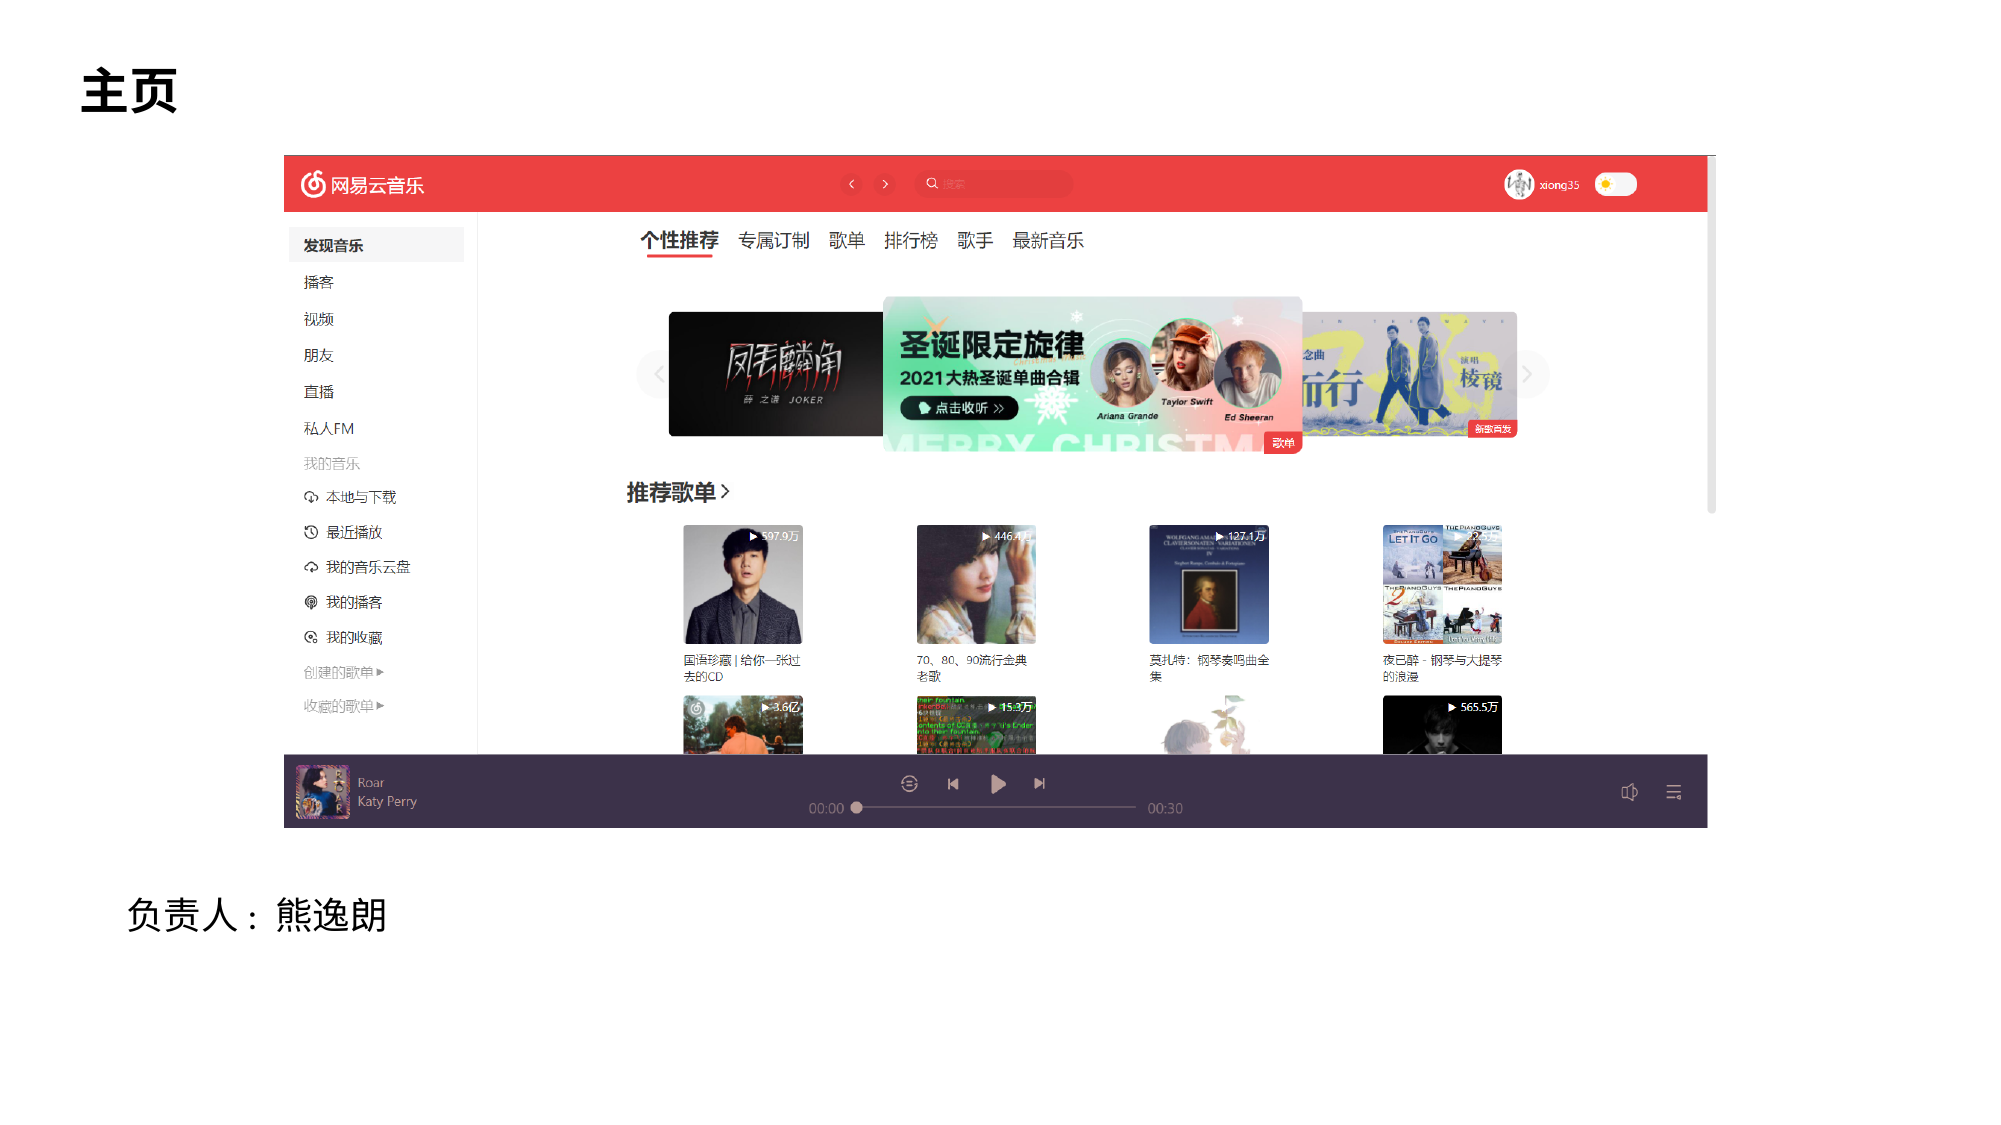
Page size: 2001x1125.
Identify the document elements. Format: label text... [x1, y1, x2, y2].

text_box 主页 [64, 52, 439, 128]
picture [284, 155, 1716, 829]
text_box 负责人: 熊逸朗 [111, 884, 959, 944]
